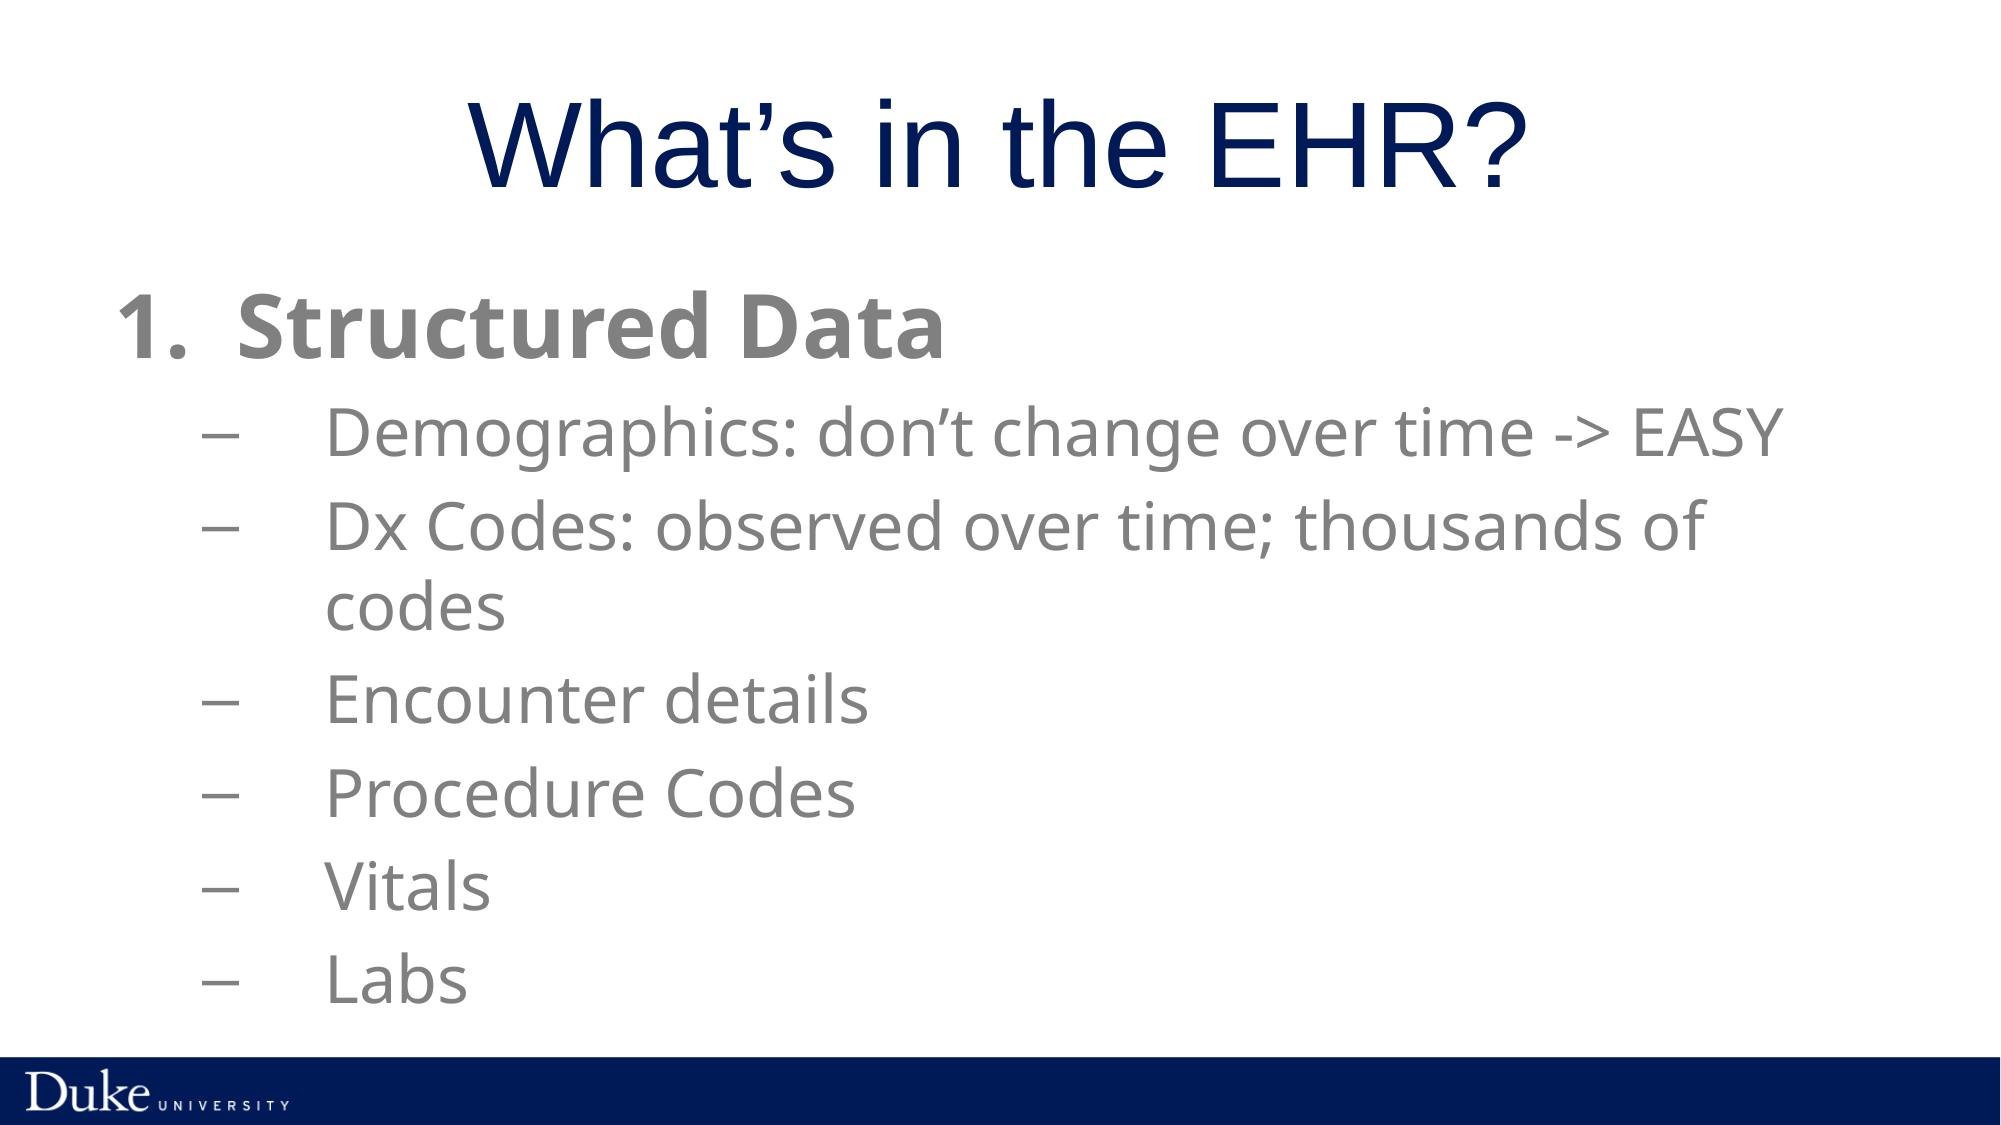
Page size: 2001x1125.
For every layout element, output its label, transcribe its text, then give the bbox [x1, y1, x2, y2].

title What’s in the EHR? [99, 45, 1900, 233]
list Structured Data Demographics: don’t change over time -> EASY Dx Codes: observed over time; thousands of codes Encounter details Procedure Codes Vitals Labs [99, 262, 1900, 1033]
picture [0, 0, 2001, 1125]
